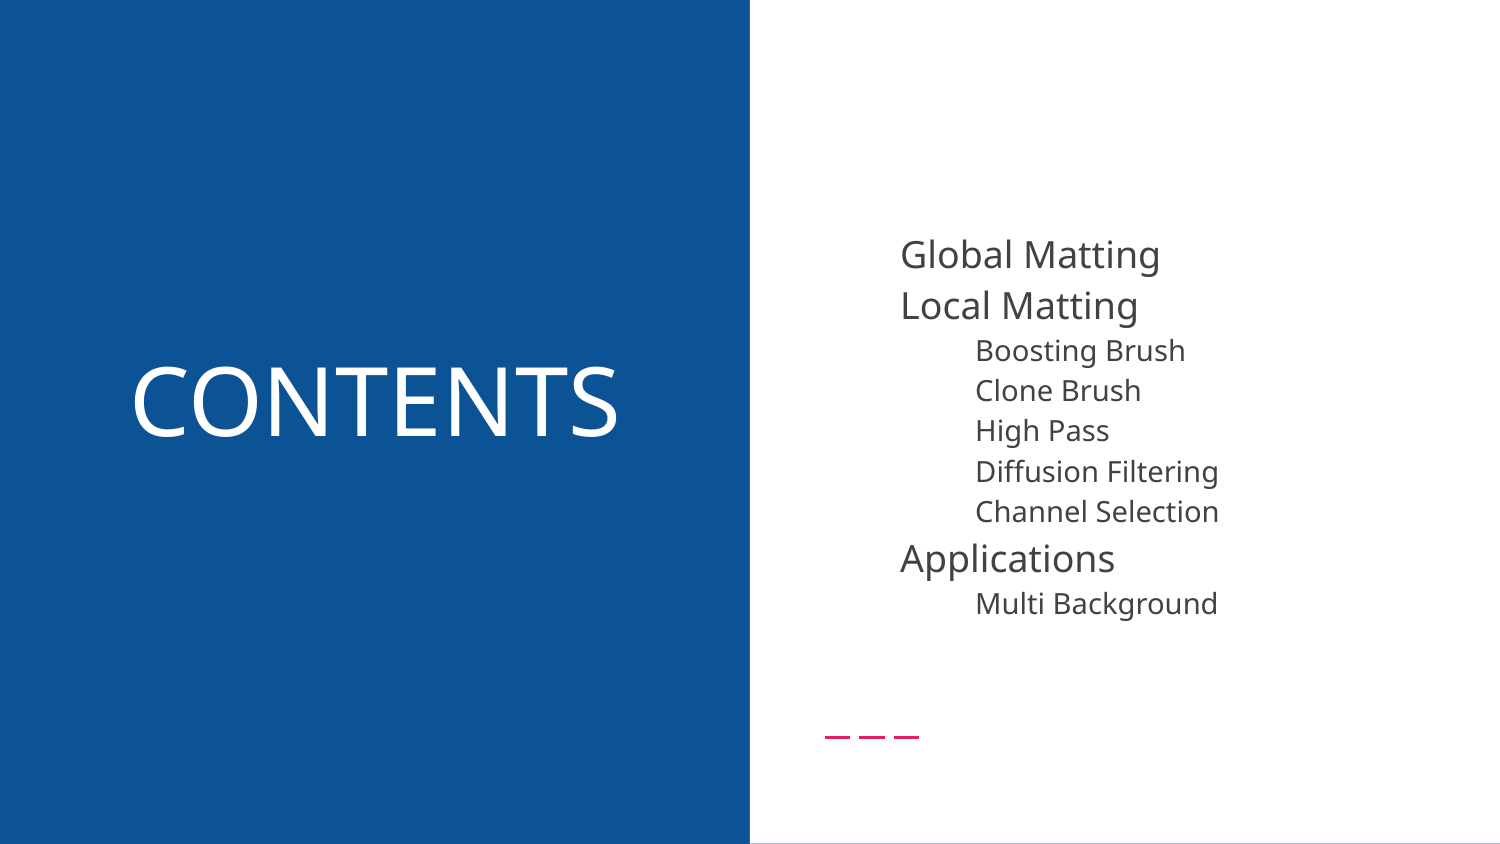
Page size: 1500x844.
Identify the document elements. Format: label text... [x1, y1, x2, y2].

title CONTENTS [43, 176, 708, 471]
list Global Matting Local Matting Boosting Brush Clone Brush High Pass Diffusion Filtering Channel Selection Applications Multi Background [810, 118, 1440, 725]
